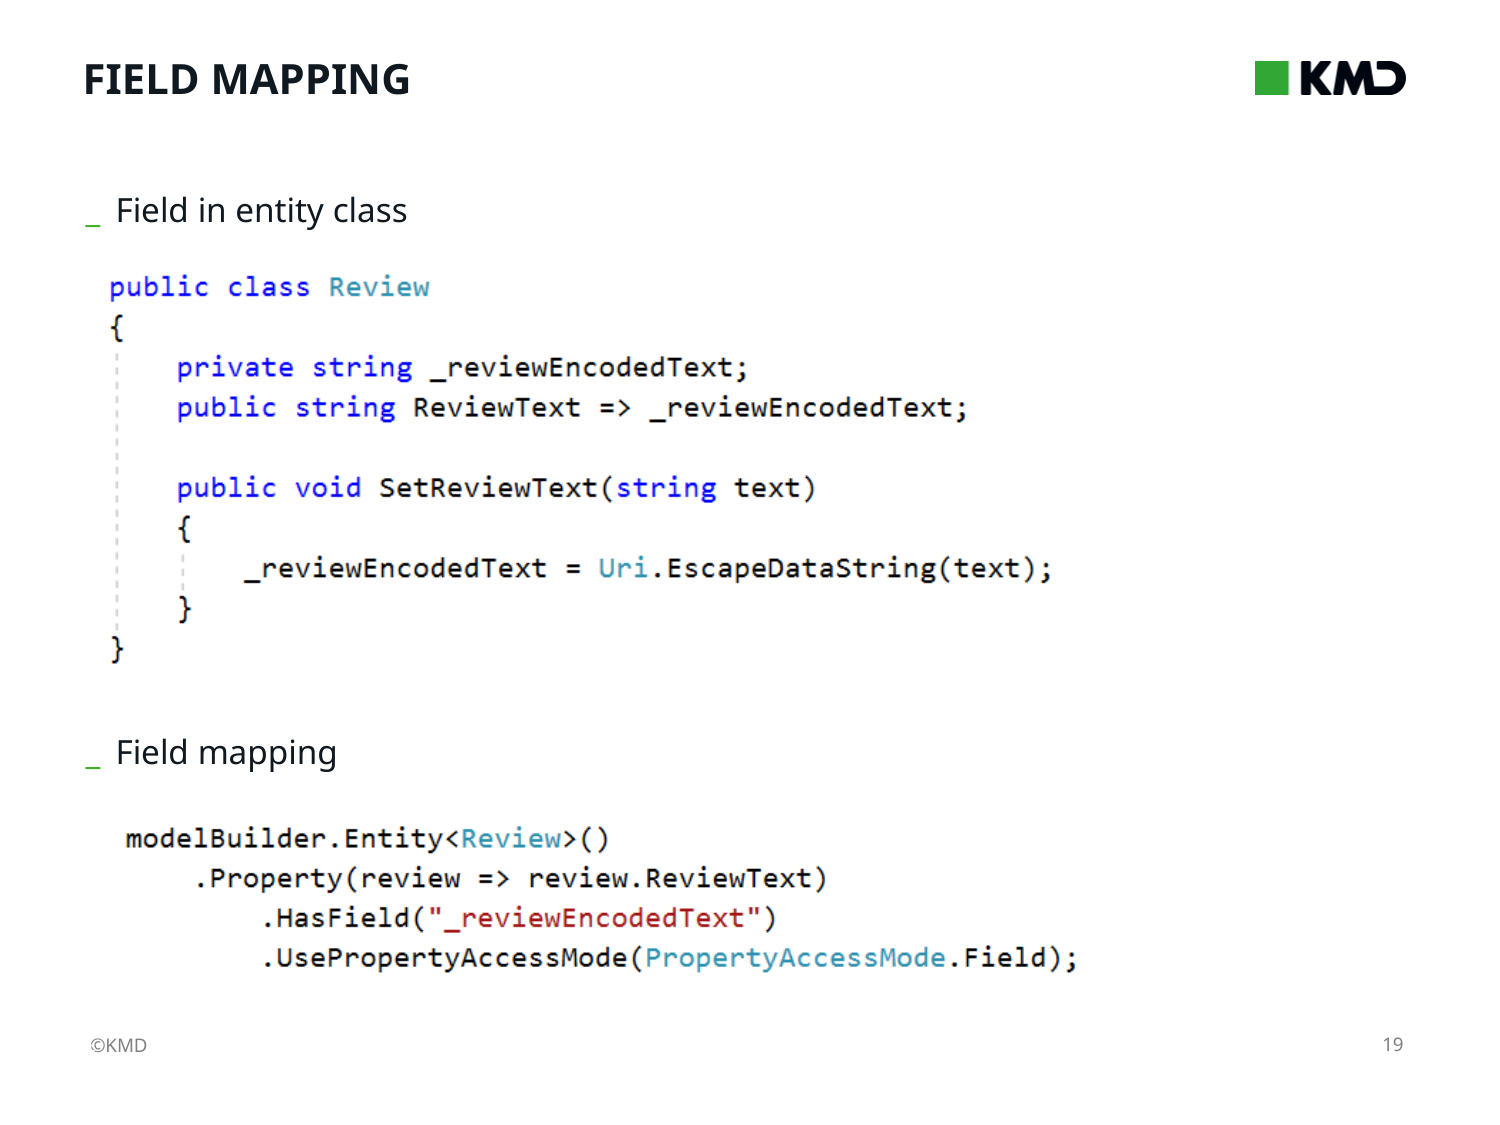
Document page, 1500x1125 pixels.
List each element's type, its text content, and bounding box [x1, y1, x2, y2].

title Field Mapping [0, 0, 1222, 154]
picture [93, 269, 1177, 689]
slide_number 19 [1331, 1033, 1404, 1069]
picture [1255, 61, 1406, 95]
picture [85, 807, 1156, 1002]
list Field in entity class Field mapping [85, 189, 1406, 1019]
